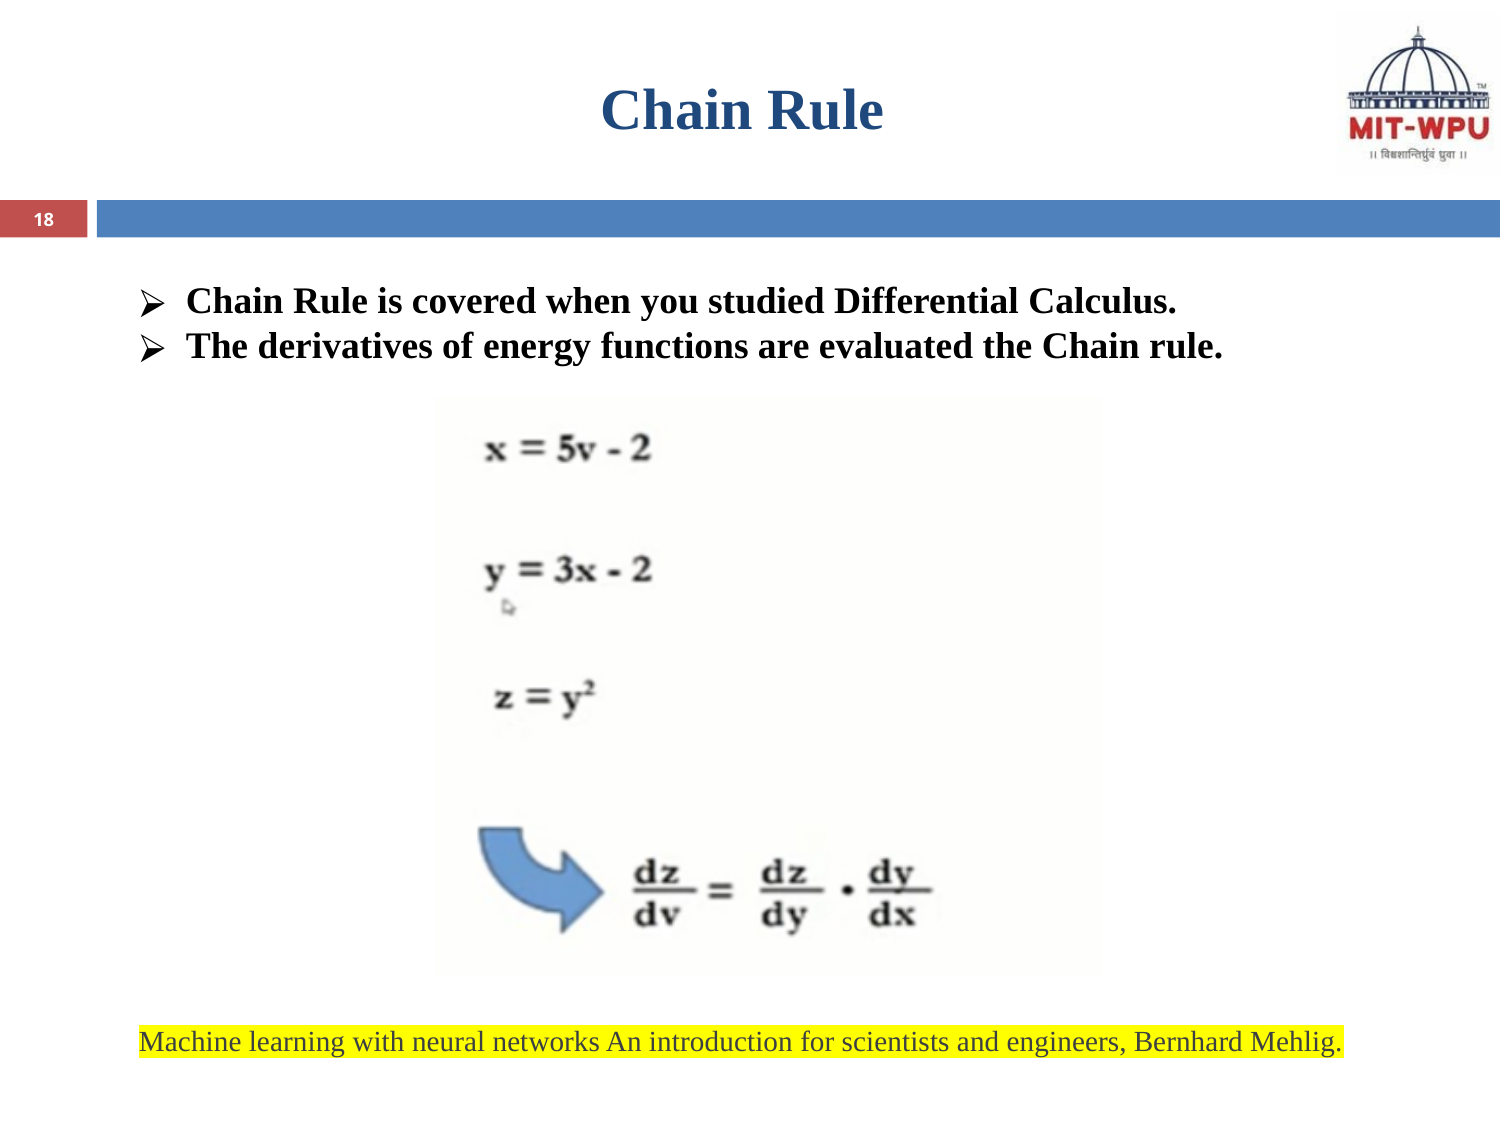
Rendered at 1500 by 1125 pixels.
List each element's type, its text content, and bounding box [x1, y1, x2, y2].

slide_number 18 [0, 200, 88, 241]
title Chain Rule [84, 24, 1401, 188]
picture [435, 397, 1102, 977]
text_box Chain Rule is covered when you studied Differential Calculus. The derivatives of energy functions are evaluated the Chain rule. [123, 268, 1324, 374]
picture [1337, 12, 1500, 175]
text_box Machine learning with neural networks An introduction for scientists and engineers, Bernhard Mehlig. [123, 1014, 1401, 1065]
